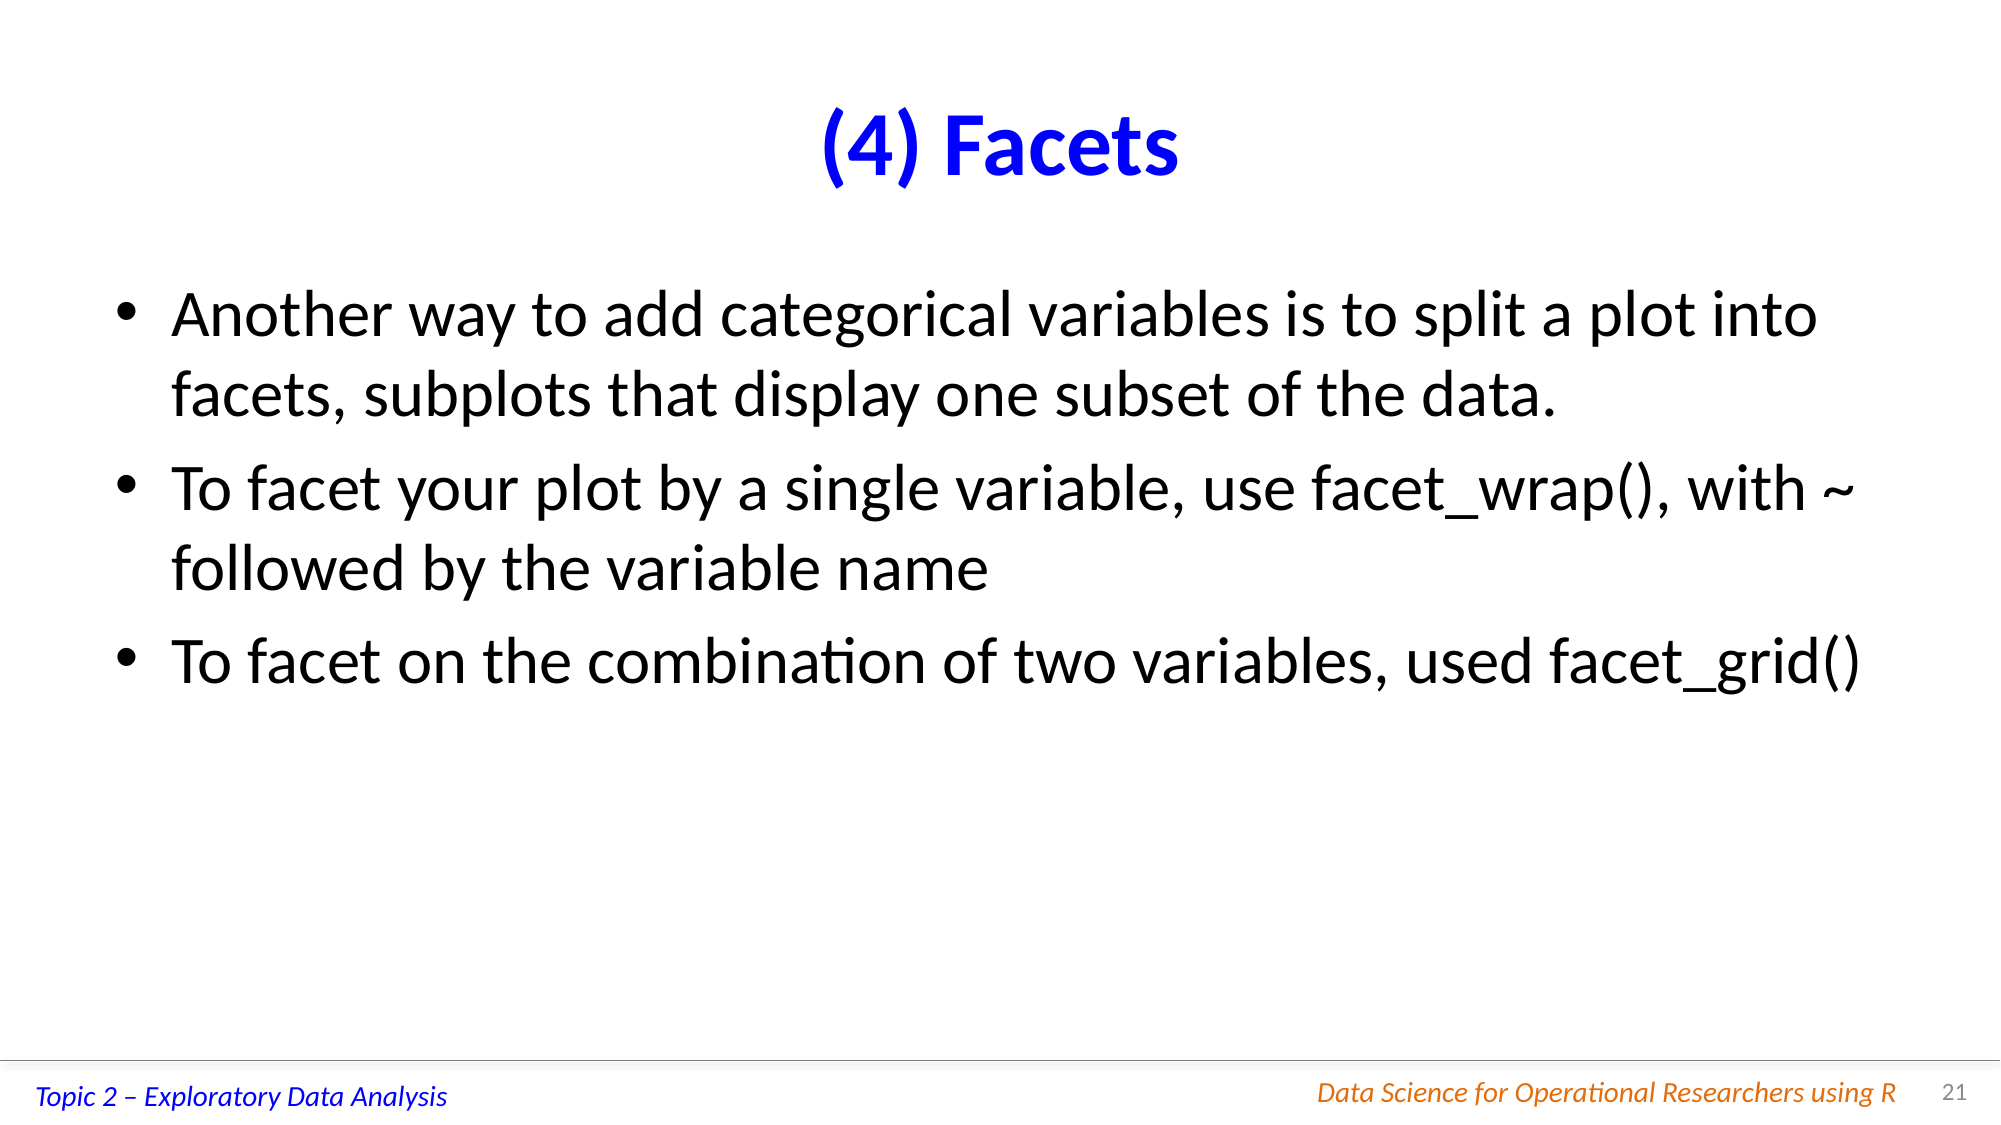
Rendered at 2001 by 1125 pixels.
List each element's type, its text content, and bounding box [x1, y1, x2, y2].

list Another way to add categorical variables is to split a plot into facets, subplots that display one subset of the data. To facet your plot by a single variable, use facet_wrap(), with ~ followed by the variable name To facet on the combination of two variables, used facet_grid() [99, 262, 1900, 1005]
title (4) Facets [99, 45, 1900, 233]
slide_number 21 [1899, 1060, 1983, 1120]
